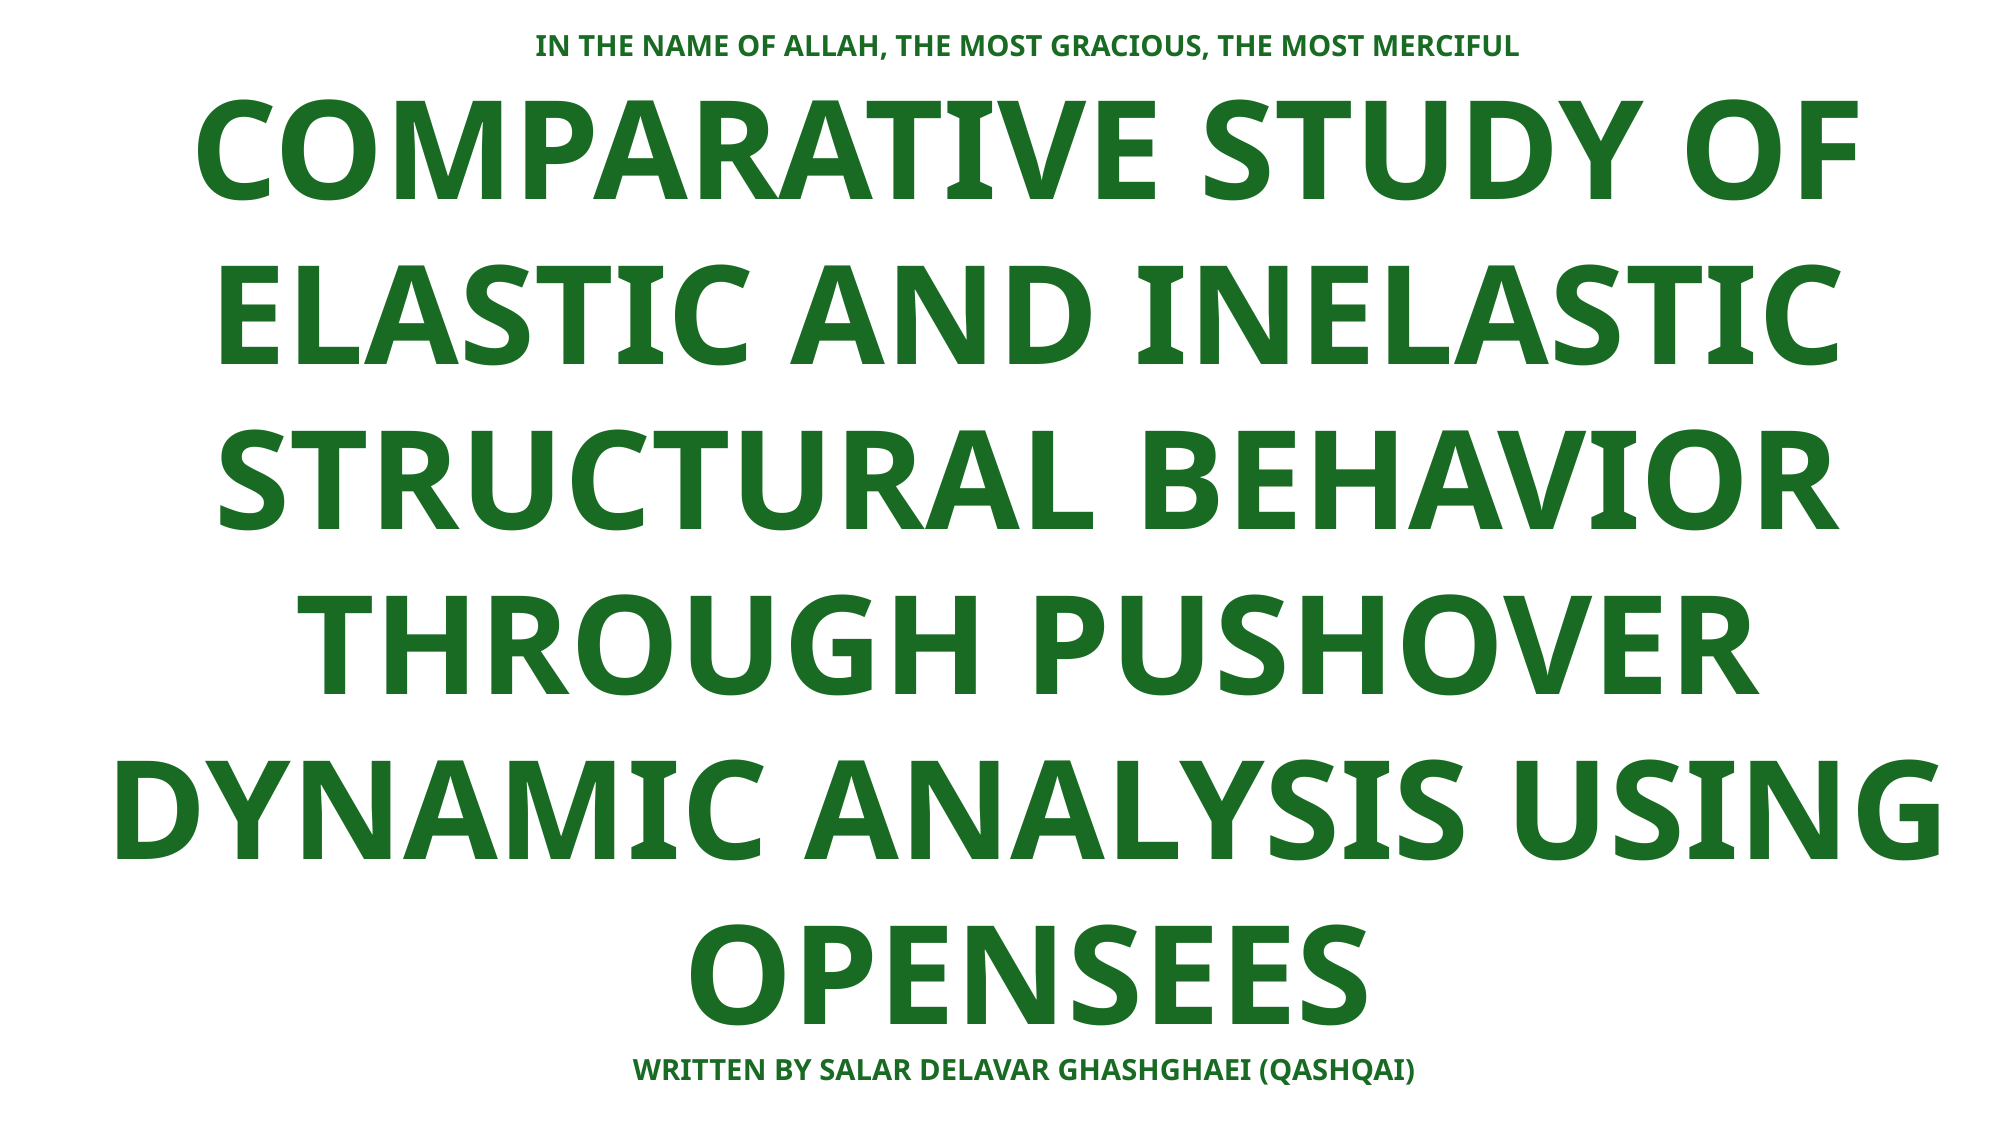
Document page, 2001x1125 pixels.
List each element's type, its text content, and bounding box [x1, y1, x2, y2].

text_box IN THE NAME OF ALLAH, THE MOST GRACIOUS, THE MOST MERCIFUL COMPARATIVE STUDY OF ELASTIC AND INELASTIC STRUCTURAL BEHAVIOR THROUGH PUSHOVER DYNAMIC ANALYSIS USING OPENSEES WRITTEN BY SALAR DELAVAR GHASHGHAEI (QASHQAI) [28, 19, 2000, 1094]
